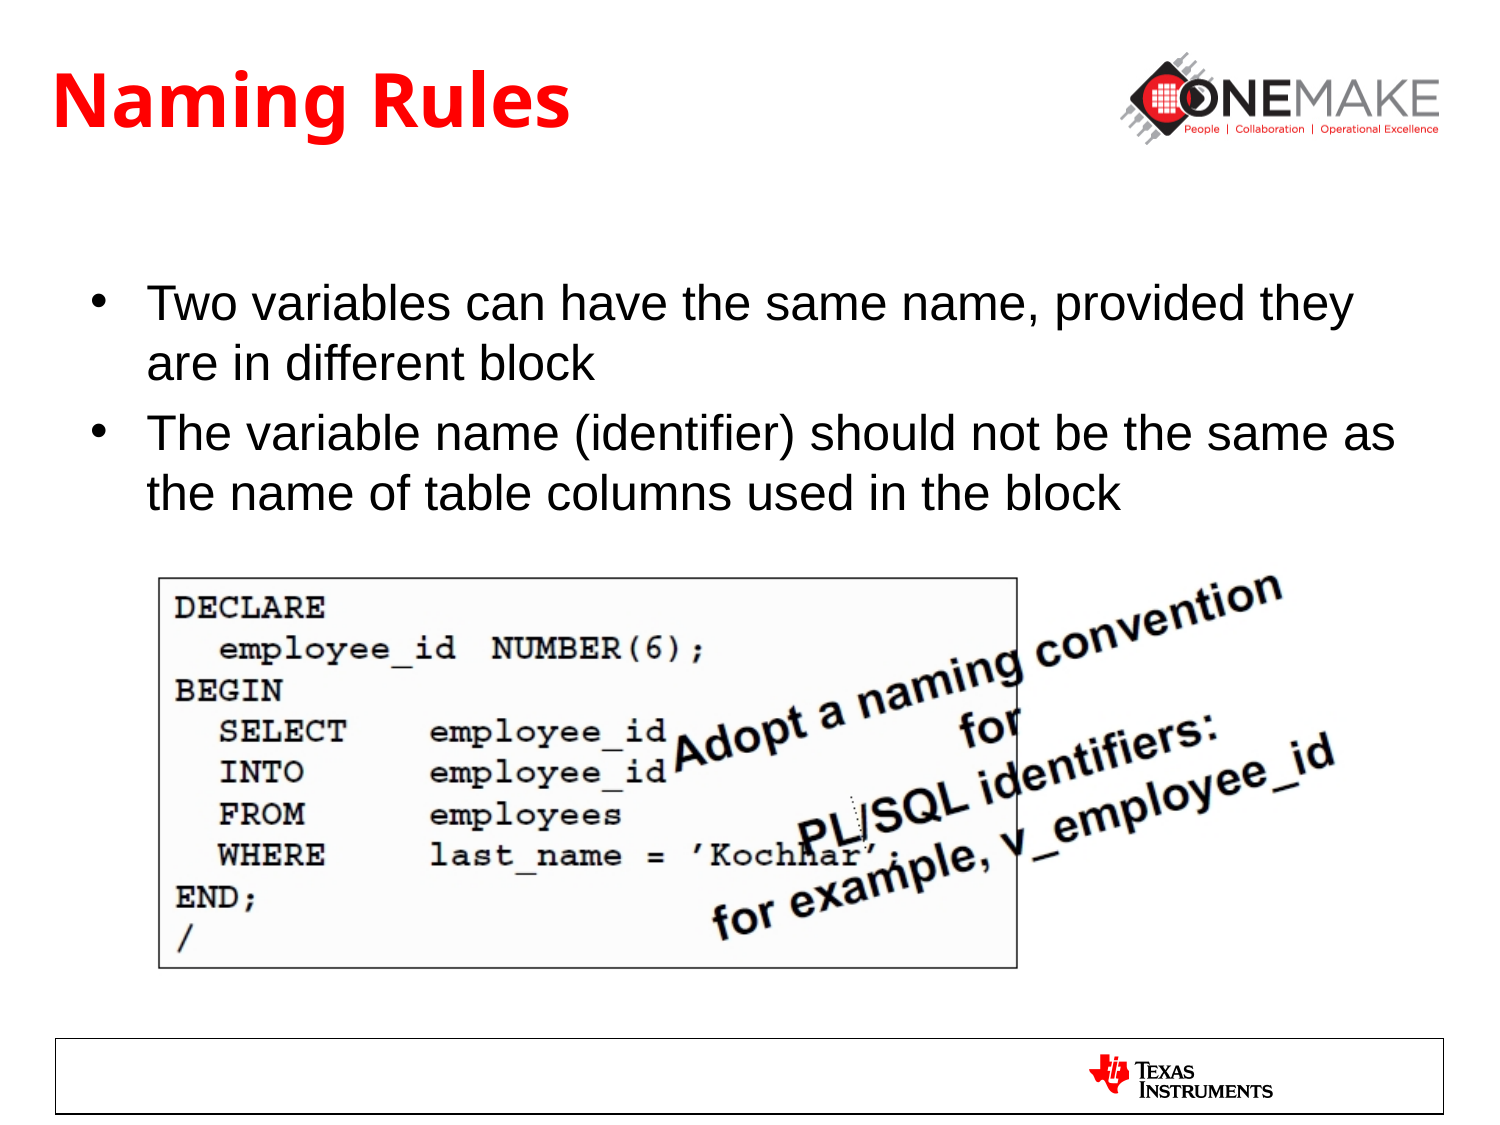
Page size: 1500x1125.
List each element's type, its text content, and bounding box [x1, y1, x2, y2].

title Naming Rules [35, 45, 1102, 233]
picture [1120, 52, 1439, 145]
list Two variables can have the same name, provided they are in different block The variable name (identifier) should not be the same as the name of table columns used in the block [75, 262, 1423, 980]
picture [145, 562, 1355, 980]
picture [1087, 1052, 1274, 1099]
